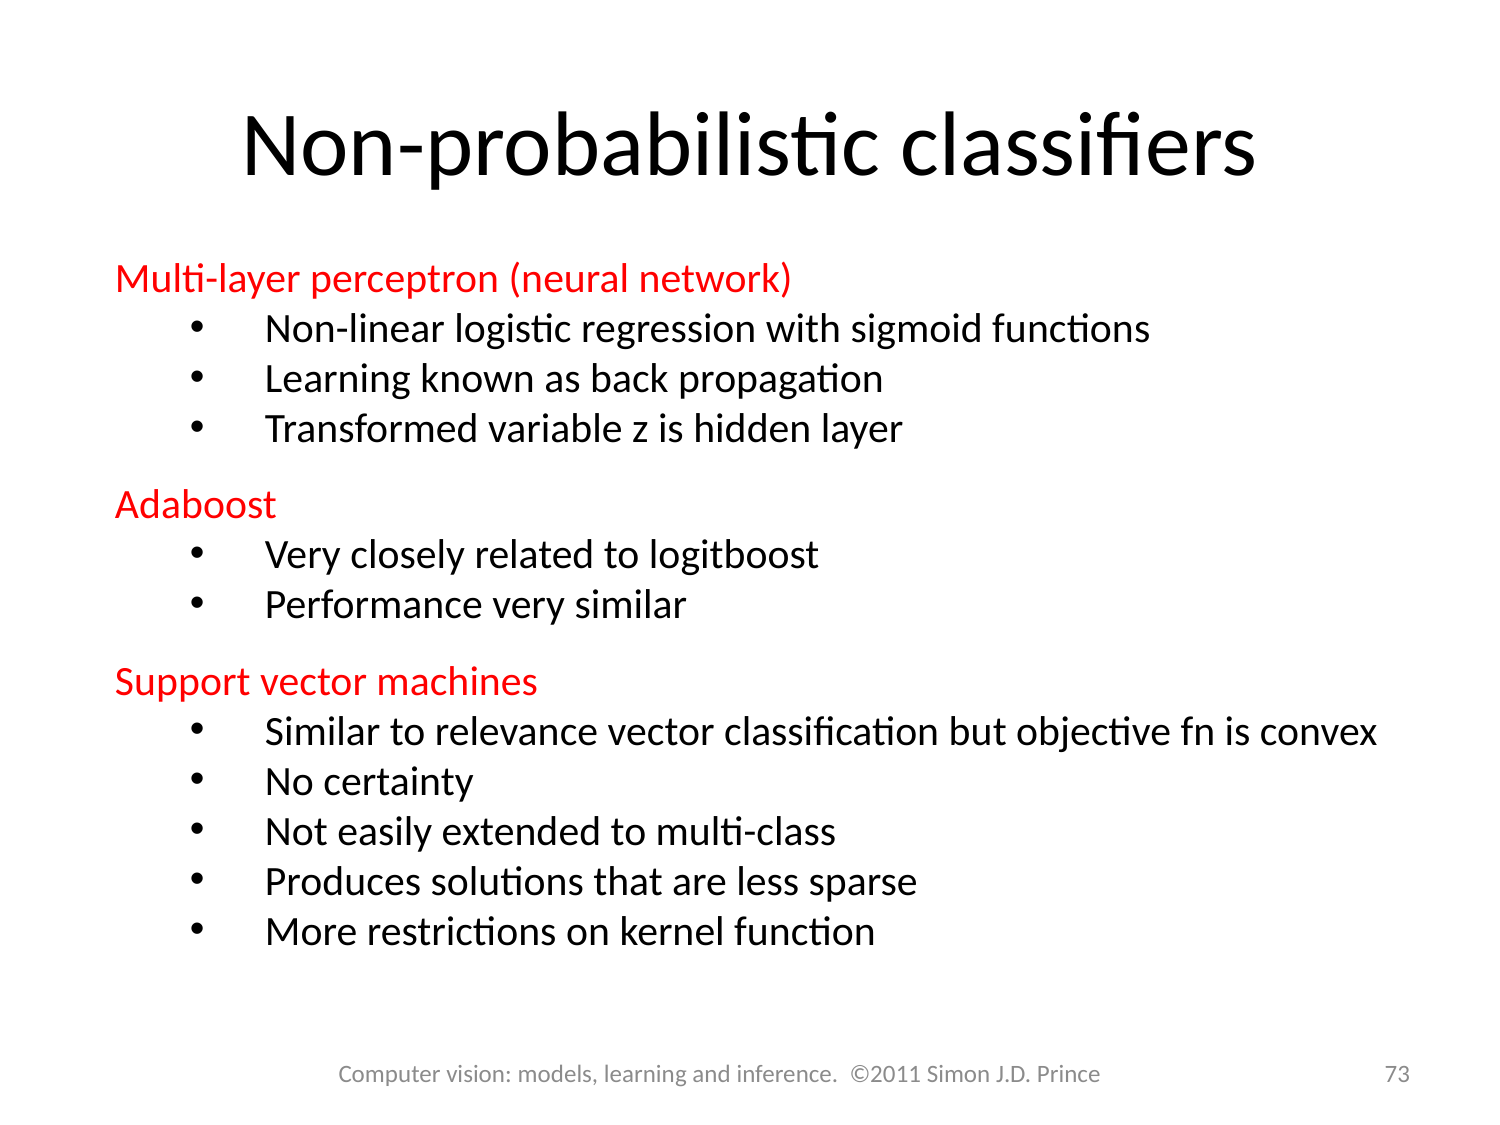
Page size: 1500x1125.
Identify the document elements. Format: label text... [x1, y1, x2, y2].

text_box Computer vision: models, learning and inference. ©2011 Simon J.D. Prince [301, 1042, 1140, 1103]
text_box Multi-layer perceptron (neural network) Non-linear logistic regression with sigmoid functions Learning known as back propagation Transformed variable z is hidden layer Adaboost Very closely related to logitboost Performance very similar Support vector machines Similar to relevance vector classification but objective fn is convex No certainty Not easily extended to multi-class Produces solutions that are less sparse More restrictions on kernel function [100, 243, 1424, 961]
text_box 73 [1140, 1042, 1425, 1103]
title Non-probabilistic classifiers [75, 45, 1425, 233]
